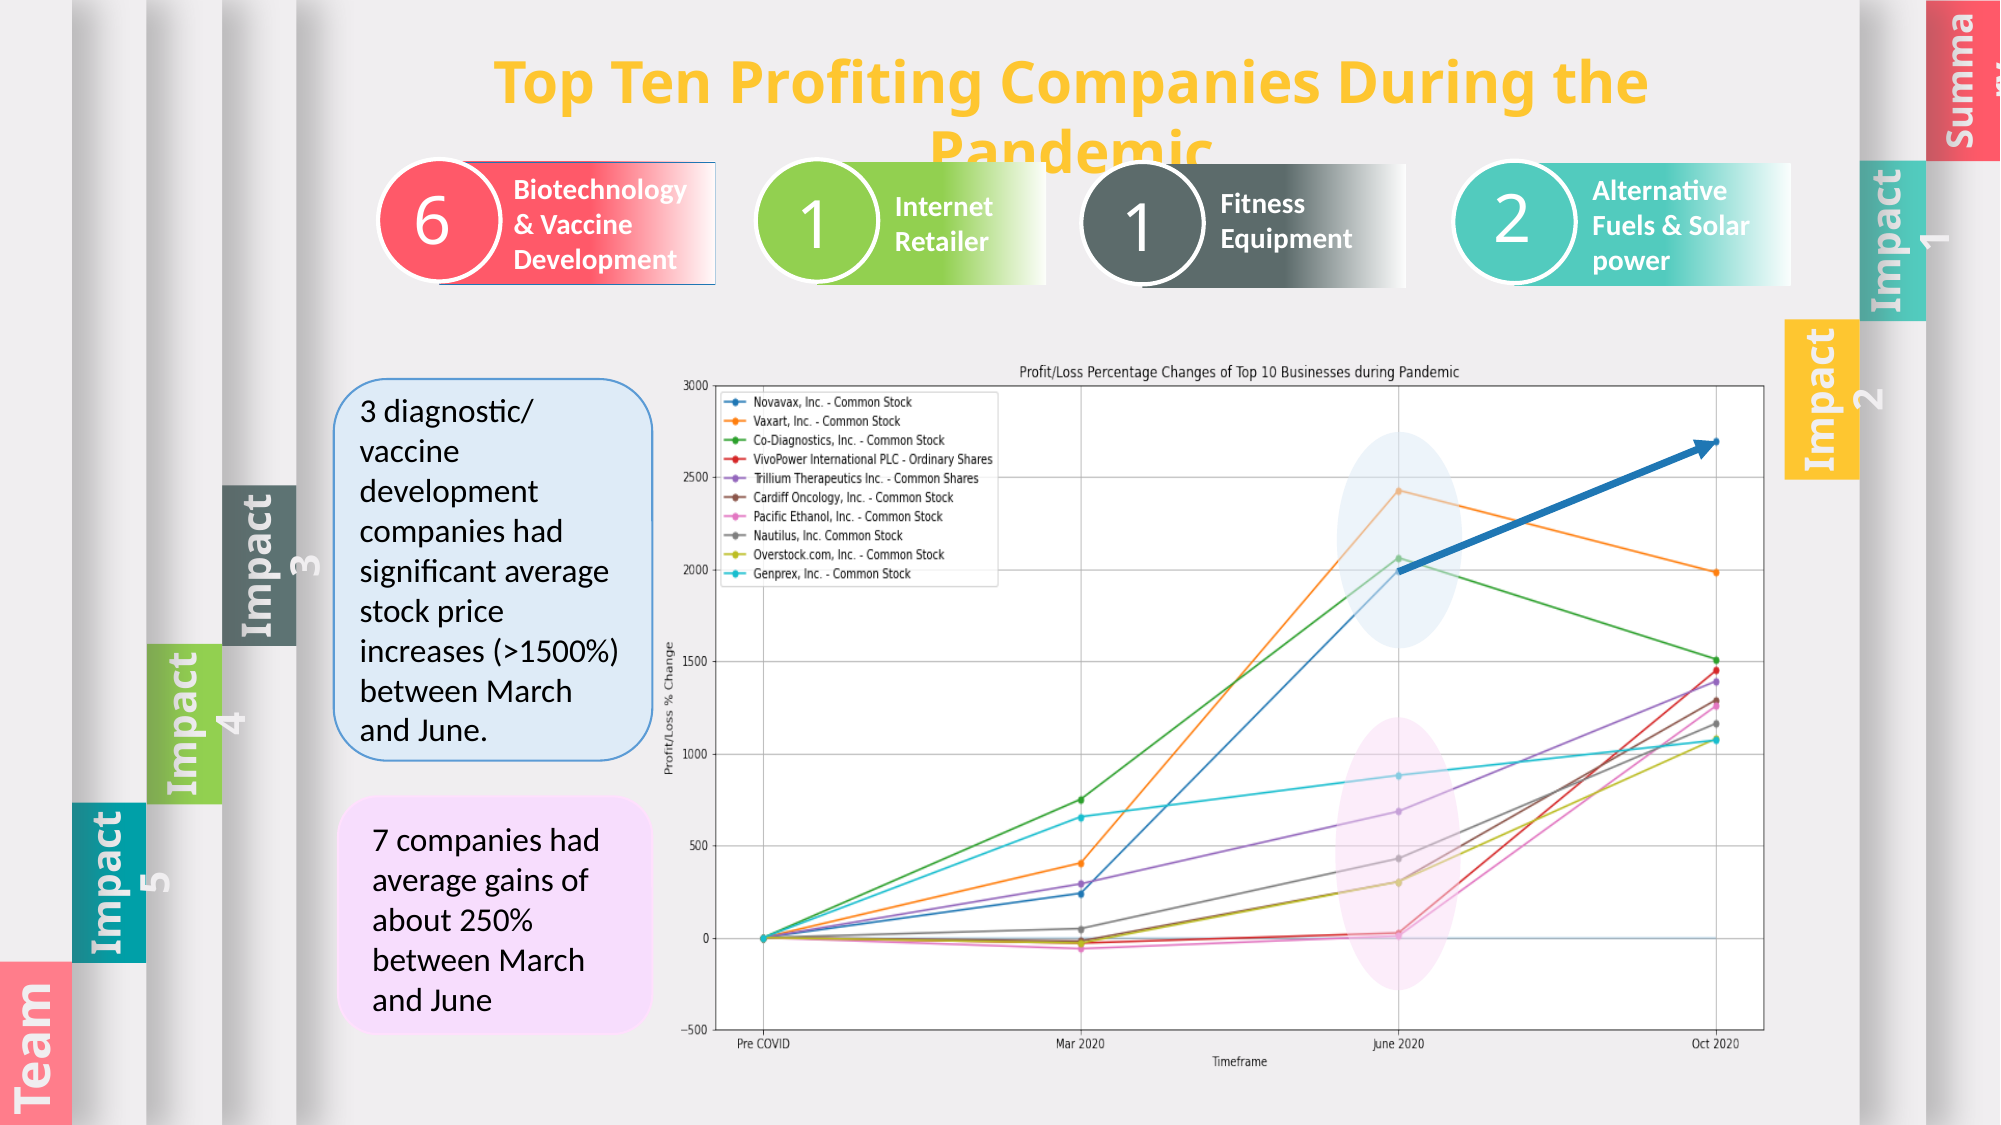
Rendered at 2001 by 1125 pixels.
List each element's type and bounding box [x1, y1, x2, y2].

text_box [297, 0, 1860, 1125]
text_box [1453, 160, 1791, 287]
text_box [0, 0, 72, 1125]
text_box [1860, 0, 1927, 1125]
text_box [223, 0, 297, 1125]
text_box [1927, 0, 2000, 1125]
text_box [1398, 441, 1718, 572]
text_box [1081, 161, 1413, 288]
text_box [147, 0, 223, 1125]
text_box [72, 0, 147, 1125]
text_box [755, 159, 1088, 285]
text_box [377, 159, 716, 285]
picture [654, 351, 1775, 1083]
